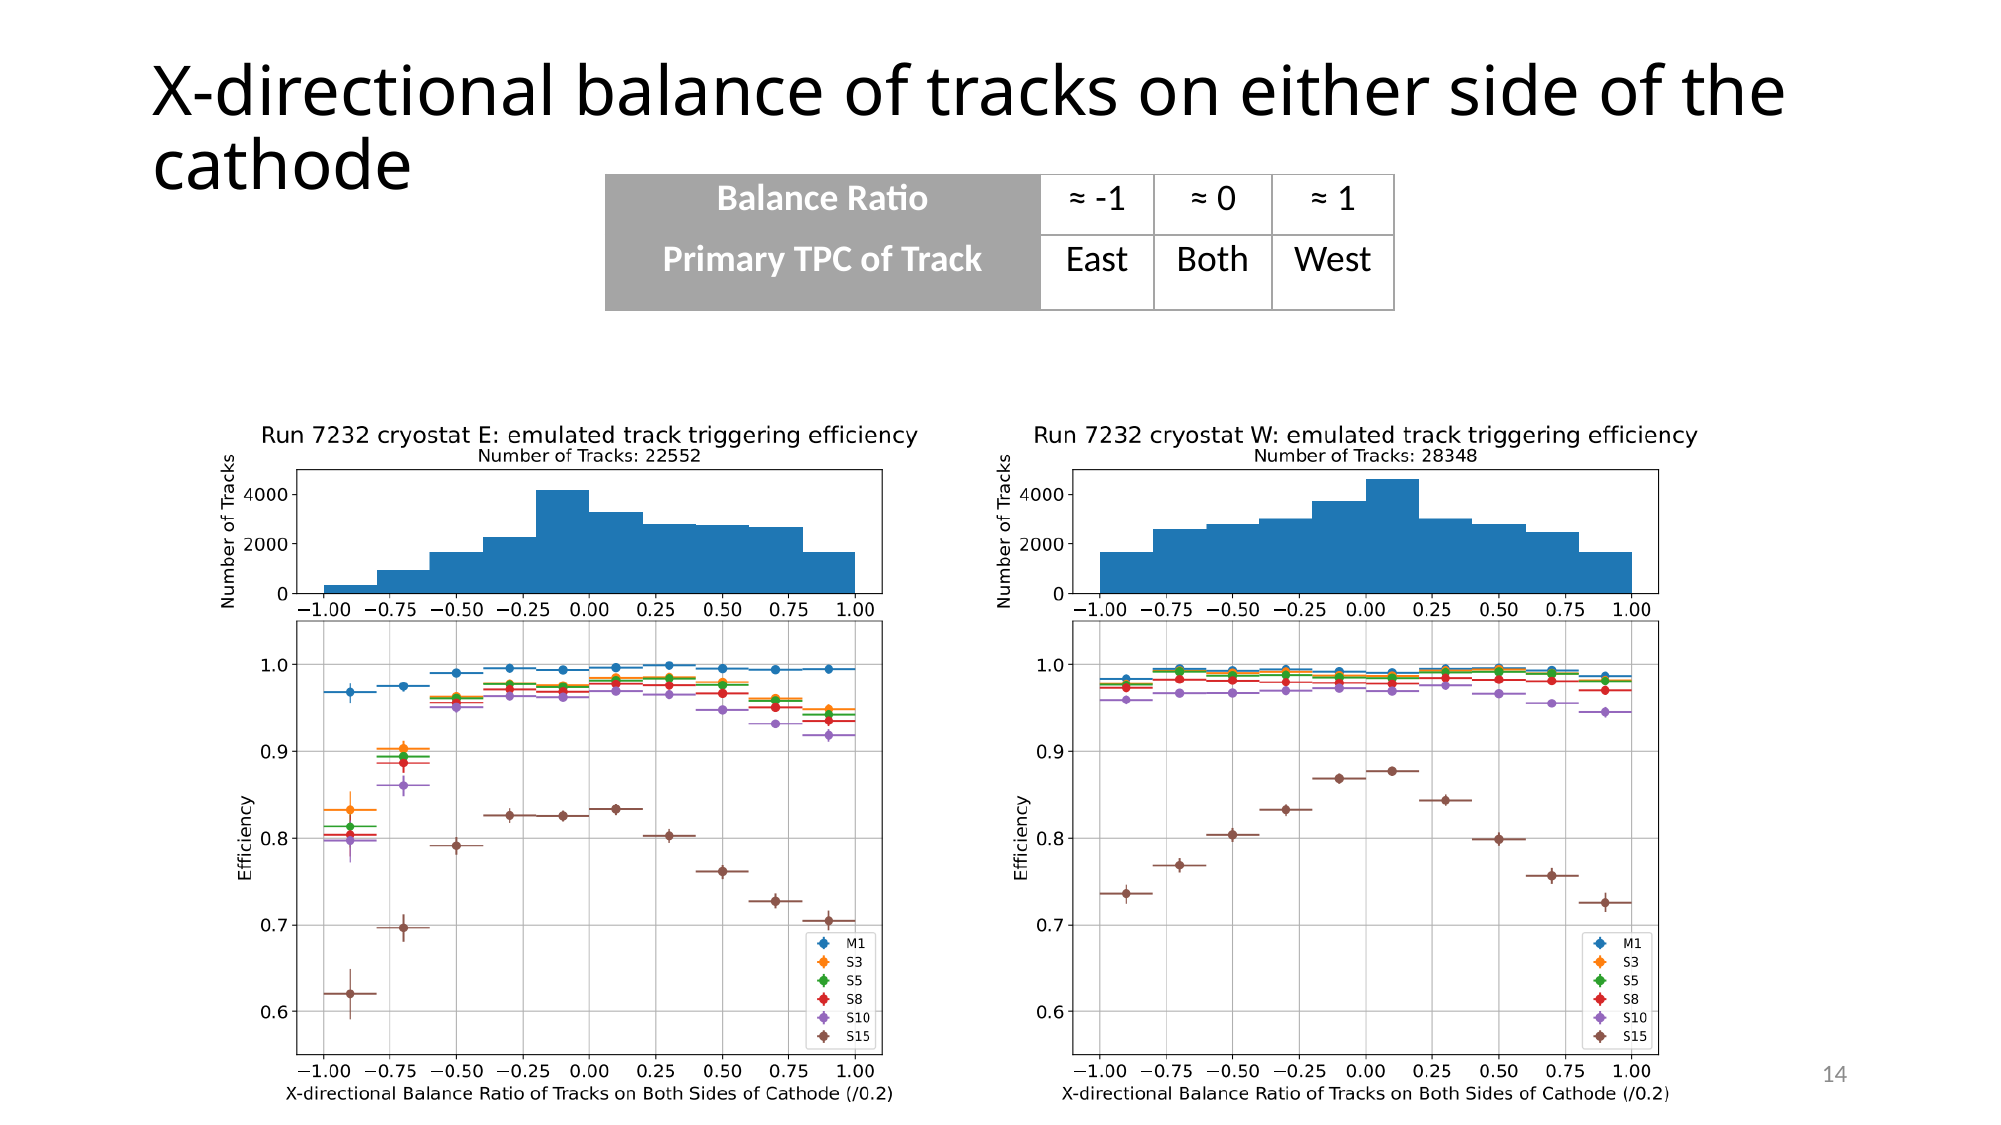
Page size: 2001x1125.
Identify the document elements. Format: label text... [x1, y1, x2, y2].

table_header ≈ -1 [1041, 175, 1153, 234]
text_box X-directional balance of tracks on either side of the cathode [137, 59, 1863, 201]
table_cell East [1041, 236, 1153, 309]
table_header Balance Ratio [607, 175, 1039, 234]
table_header ≈ 0 [1155, 175, 1271, 234]
table_cell Primary TPC of Track [607, 236, 1039, 309]
table_cell West [1273, 236, 1393, 309]
picture [211, 416, 925, 1110]
table_header ≈ 1 [1273, 175, 1393, 234]
picture [987, 416, 1705, 1110]
table_cell Both [1155, 236, 1271, 309]
slide_number 14 [1705, 1042, 1863, 1103]
